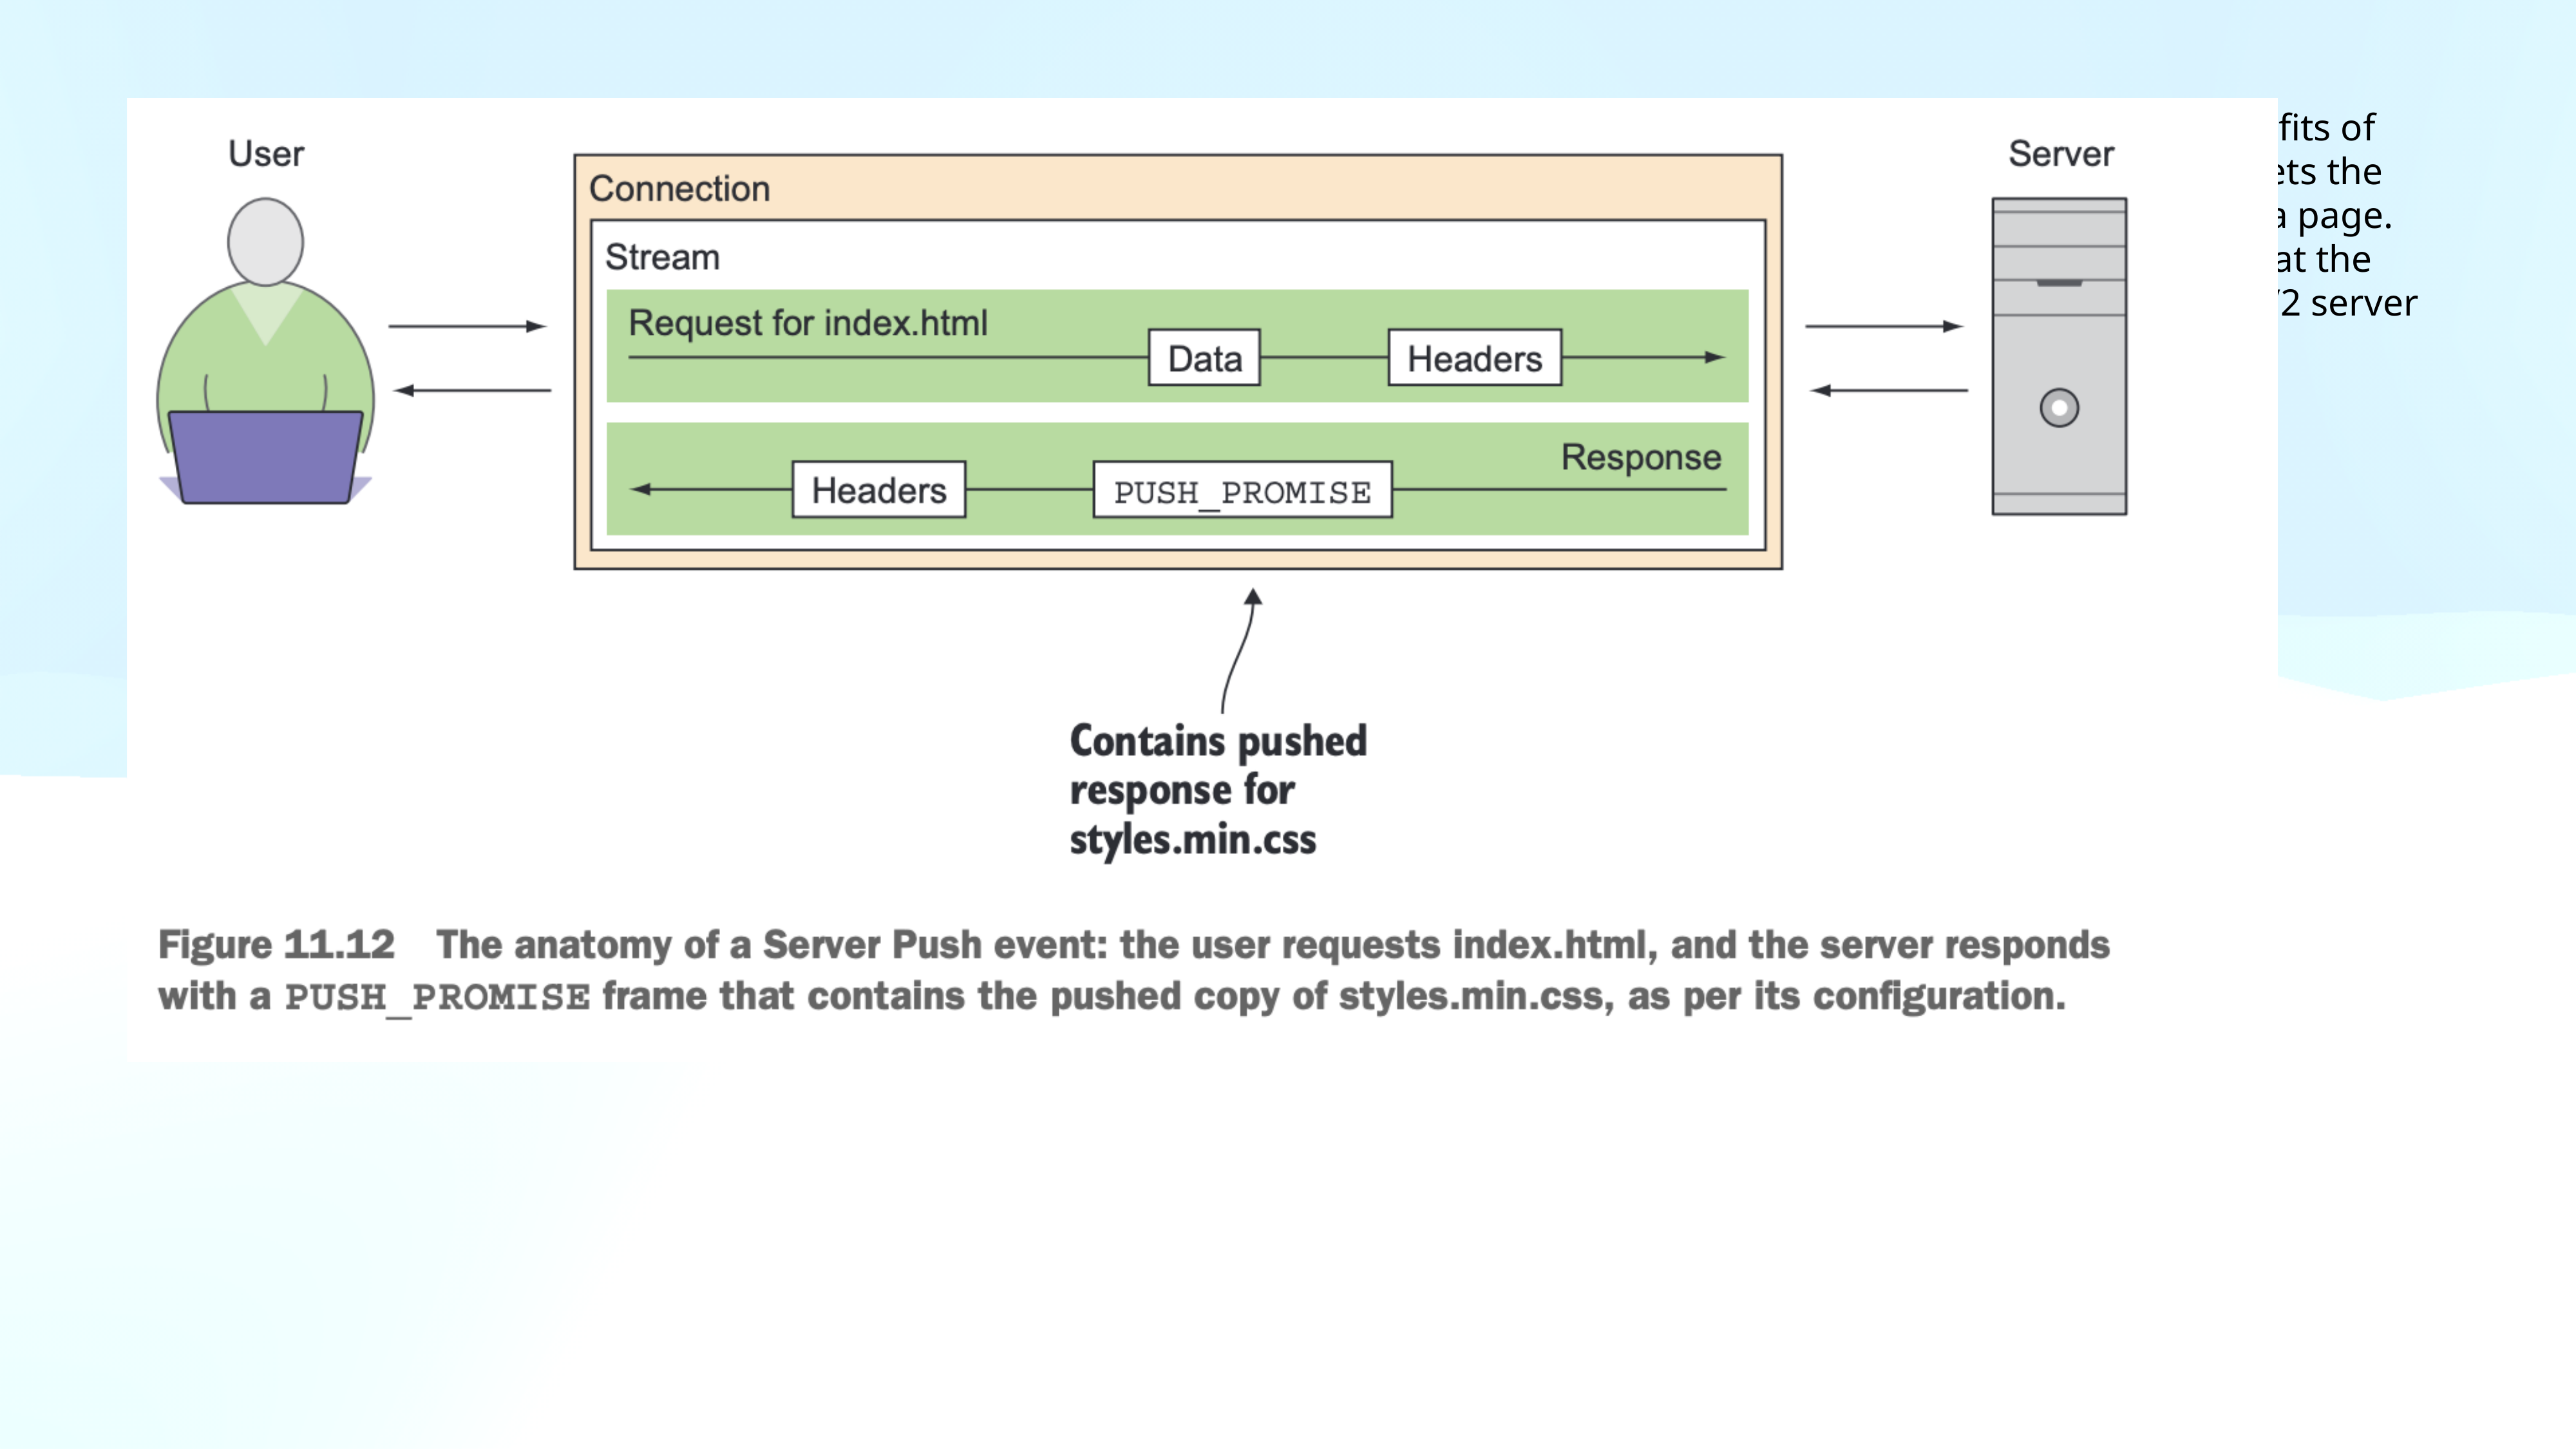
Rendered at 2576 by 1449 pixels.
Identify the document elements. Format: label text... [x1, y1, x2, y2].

subtitle Understanding Server Push and how it works Server Push is a feature available in HTTP/2 that enables you to realize the benefits of asset inlining while still maintaining the granularity of your page assets. It’s a mechanism that allows the server to “push” assets the user hasn’t explicitly requested but needs in order to render a page. When Server Push is used, the user makes a request for a page. Then, depending on its configuration, the server can reply with the contents of the requested document, along with assets that the server was configured to “push” to the client. Imagine that a user goes to the Weekly Timber website (which runs on an HTTP/2 server for the purpose of this example) and requests index.html. [126, 98, 2448, 1396]
picture [0, 0, 2576, 1449]
